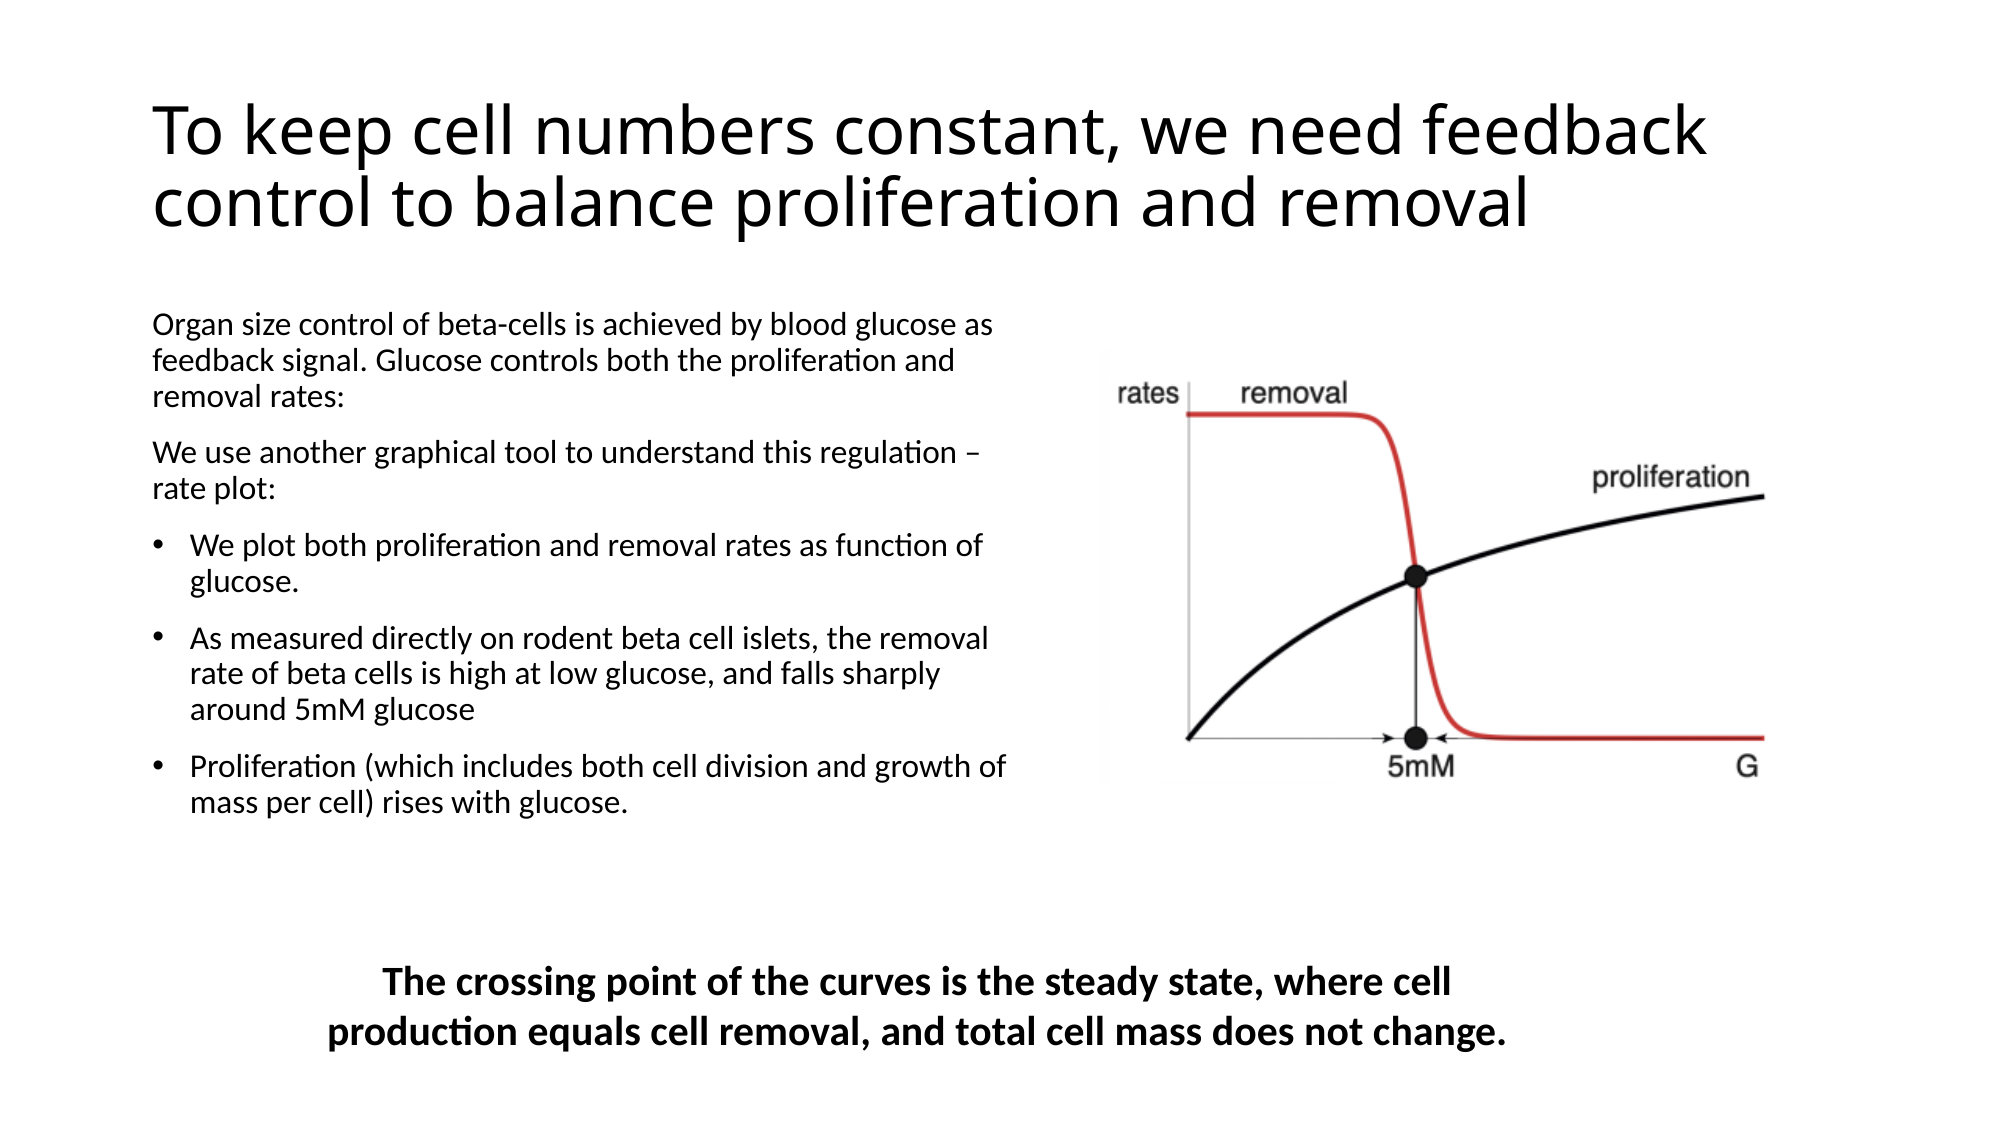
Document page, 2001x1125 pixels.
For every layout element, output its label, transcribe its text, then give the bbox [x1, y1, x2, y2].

picture [1099, 349, 1863, 785]
text_box The crossing point of the curves is the steady state, where cell production equals cell removal, and total cell mass does not change. [299, 946, 1536, 1062]
title To keep cell numbers constant, we need feedback control to balance proliferation and removal [137, 59, 1863, 278]
list Organ size control of beta-cells is achieved by blood glucose as feedback signal. Glucose controls both the proliferation and removal rates: We use another graphical tool to understand this regulation – rate plot: We plot both proliferation and removal rates as function of glucose. As measured directly on rodent beta cell islets, the removal rate of beta cells is high at low glucose, and falls sharply around 5mM glucose Proliferation (which includes both cell division and growth of mass per cell) rises with glucose. [137, 299, 1029, 897]
